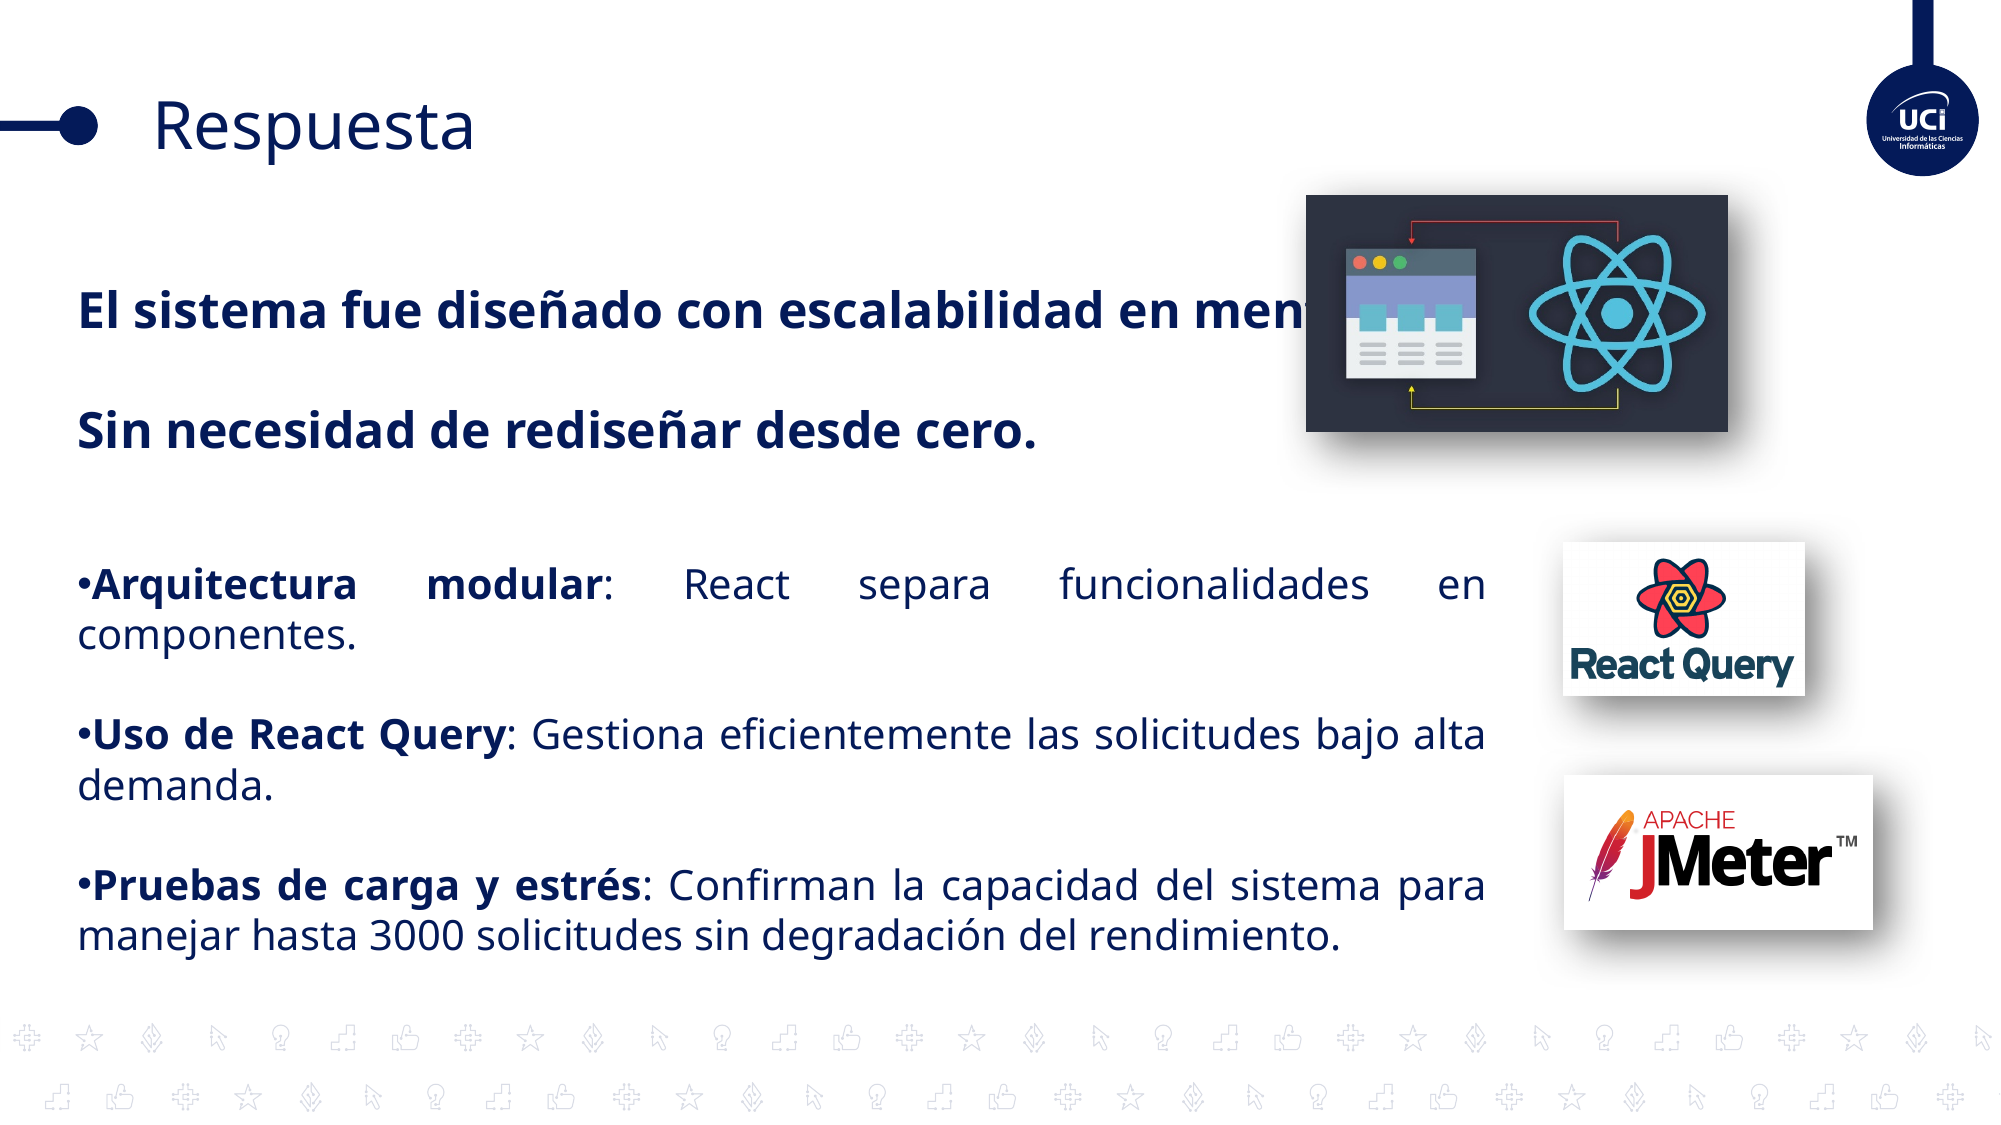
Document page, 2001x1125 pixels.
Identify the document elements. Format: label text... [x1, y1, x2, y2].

picture [0, 0, 2001, 1125]
text_box El sistema fue diseñado con escalabilidad en mente. Sin necesidad de rediseñar desde cero. Arquitectura modular: React separa funcionalidades en componentes. Uso de React Query: Gestiona eficientemente las solicitudes bajo alta demanda. Pruebas de carga y estrés: Confirman la capacidad del sistema para manejar hasta 3000 solicitudes sin degradación del rendimiento. [62, 270, 1503, 1011]
title Respuesta [137, 59, 1372, 196]
